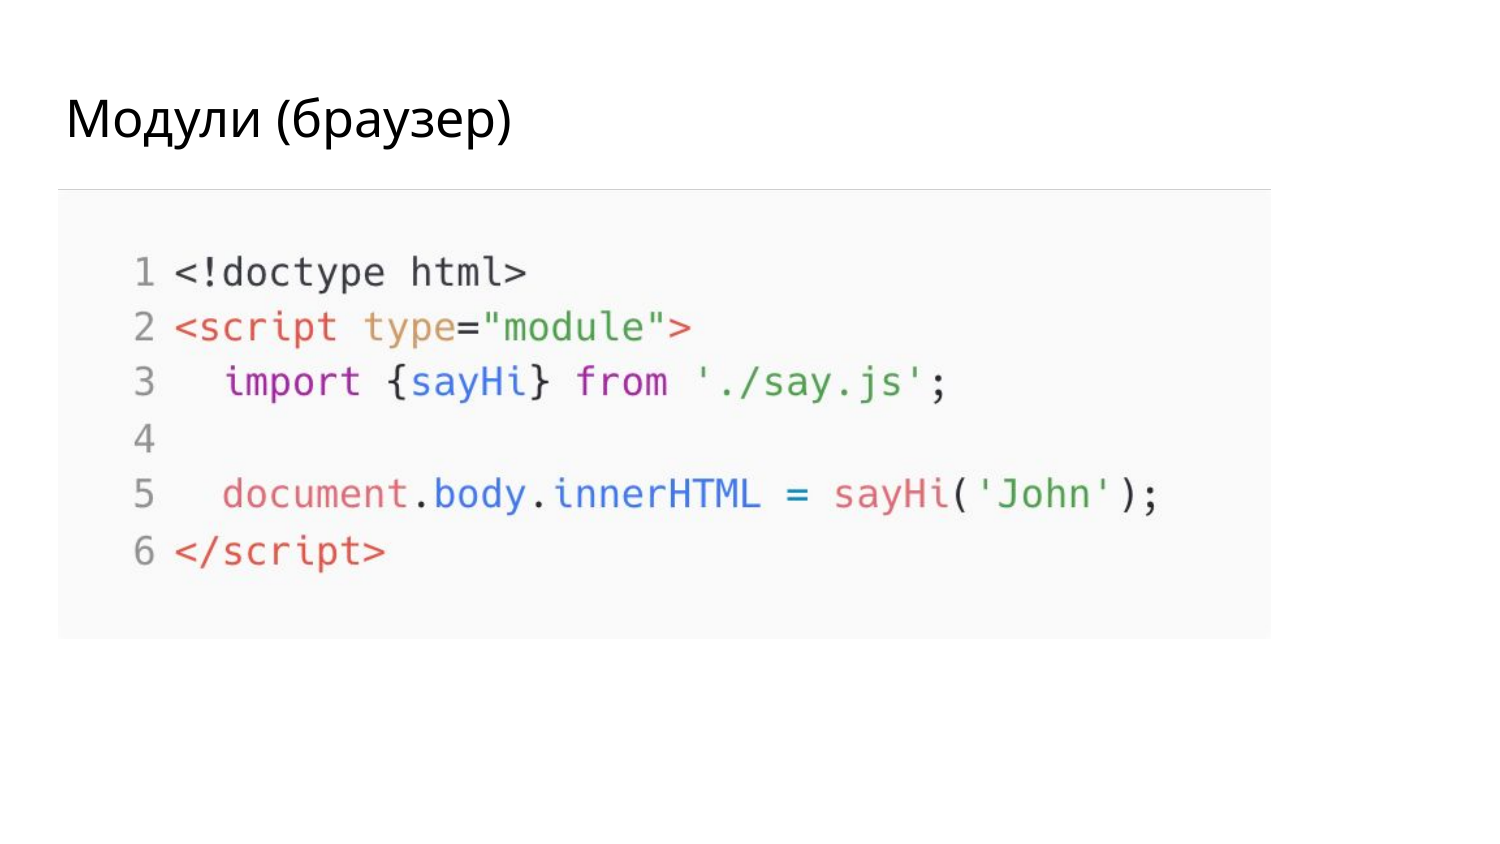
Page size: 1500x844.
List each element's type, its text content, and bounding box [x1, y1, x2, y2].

title Модули (браузер) [63, 82, 1272, 189]
picture [58, 188, 1271, 639]
